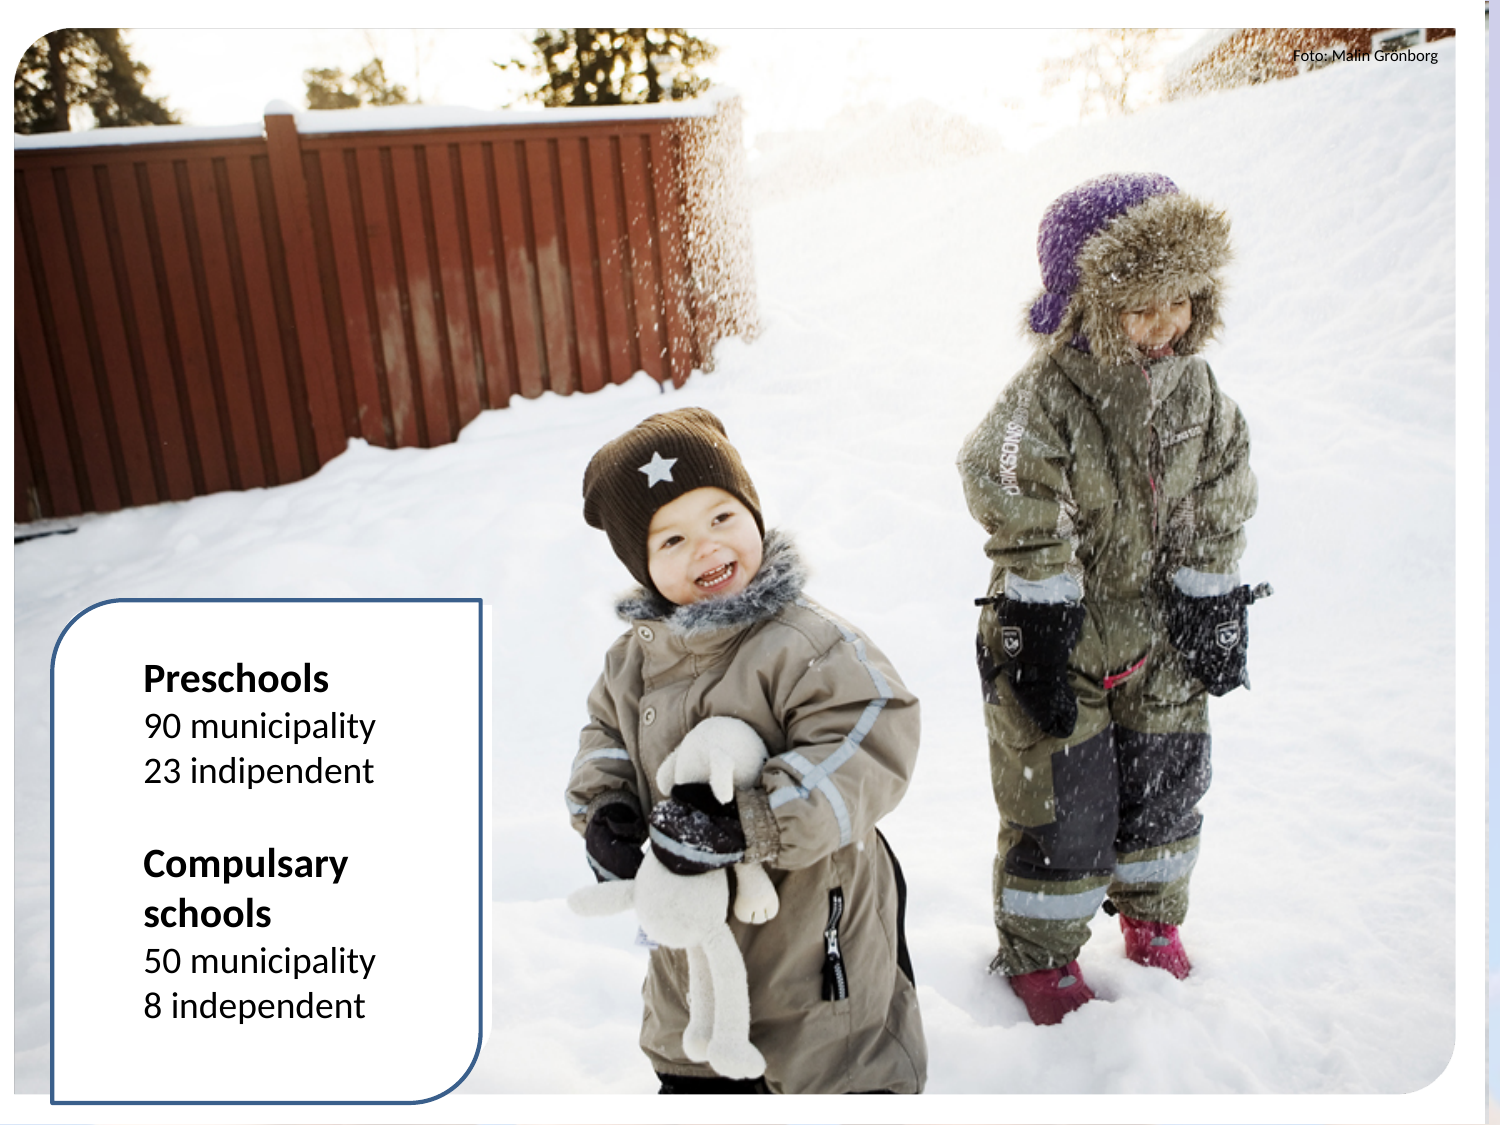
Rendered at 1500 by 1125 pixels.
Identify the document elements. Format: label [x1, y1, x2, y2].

text_box [1489, 0, 1500, 1125]
picture [0, 0, 1489, 1124]
